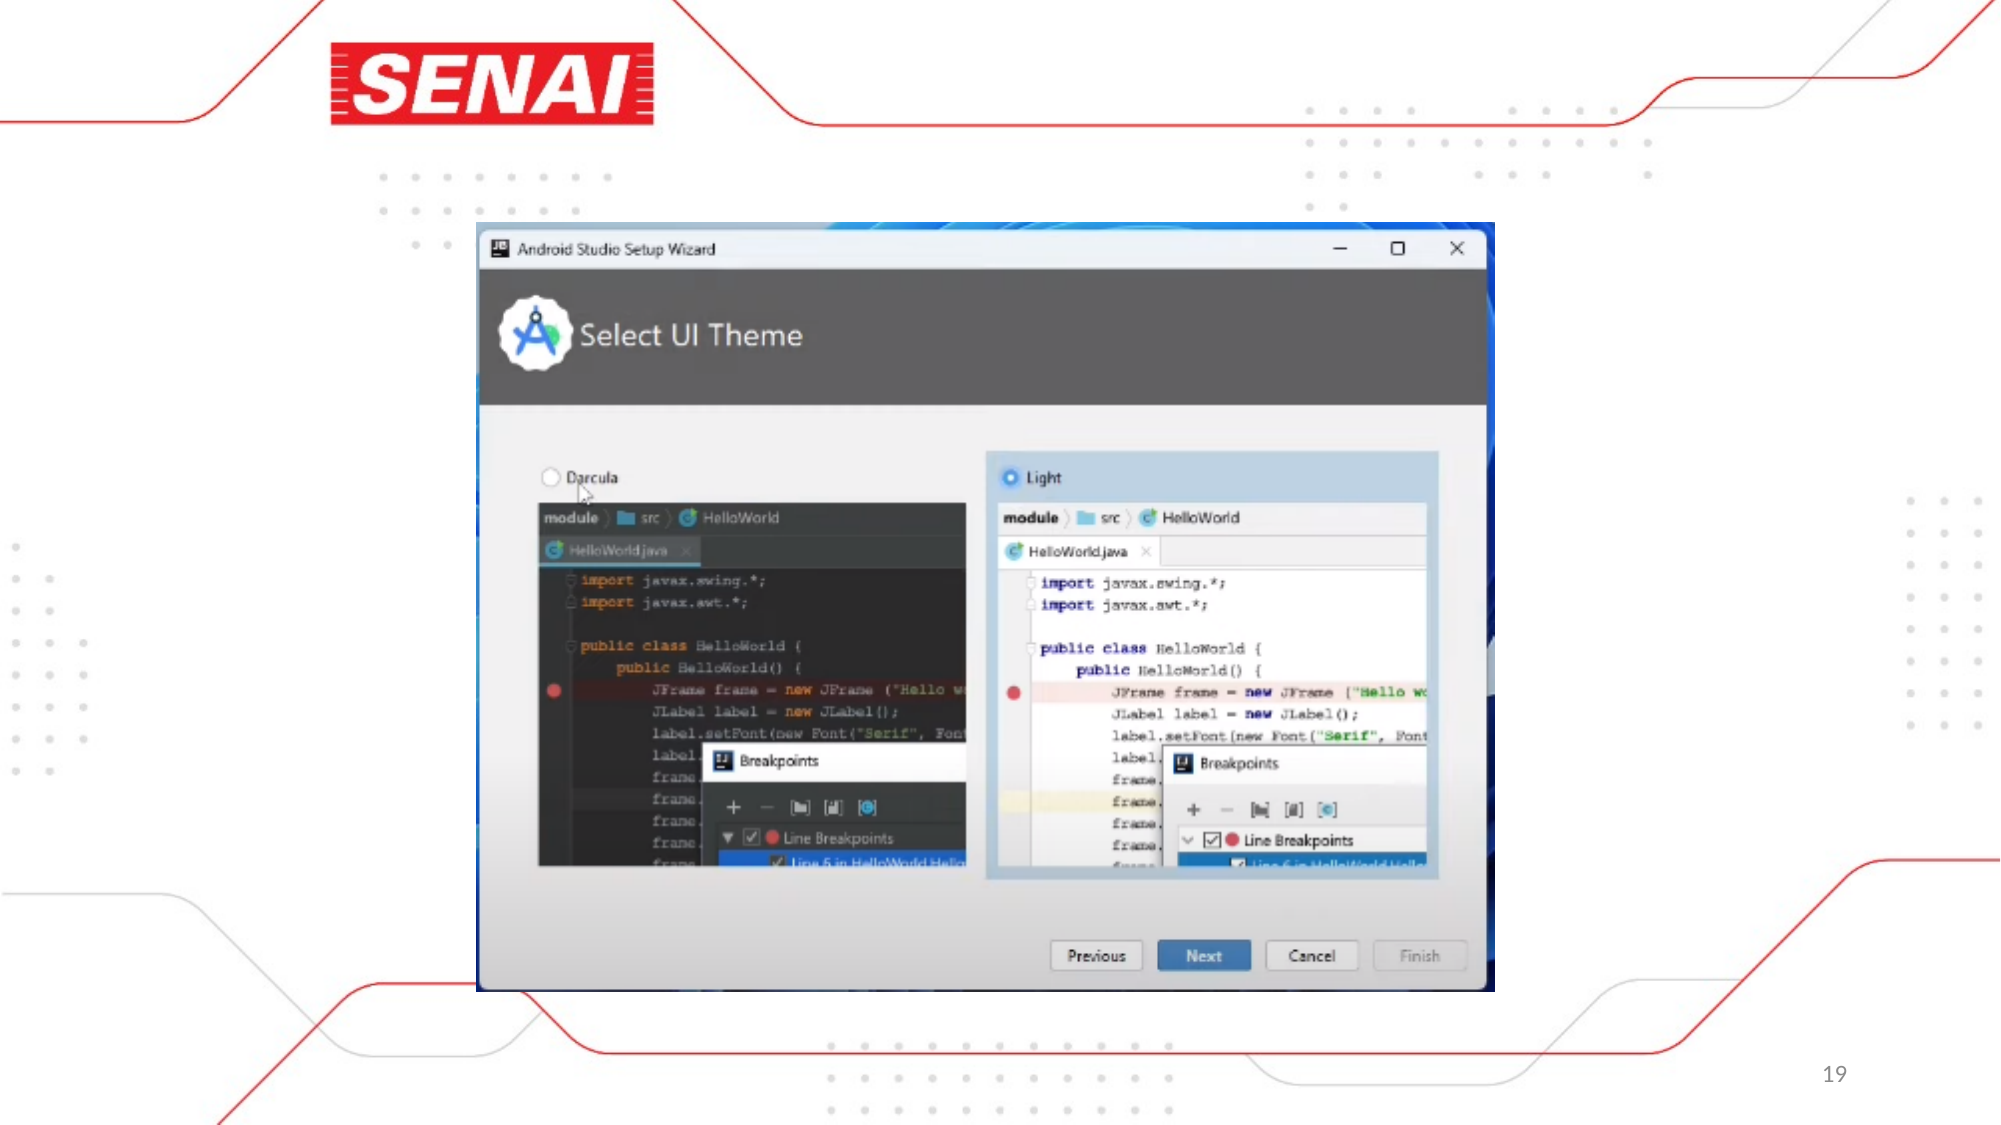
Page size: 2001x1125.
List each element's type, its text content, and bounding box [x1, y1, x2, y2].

picture [0, 0, 2001, 1125]
slide_number 19 [1412, 1042, 1863, 1103]
